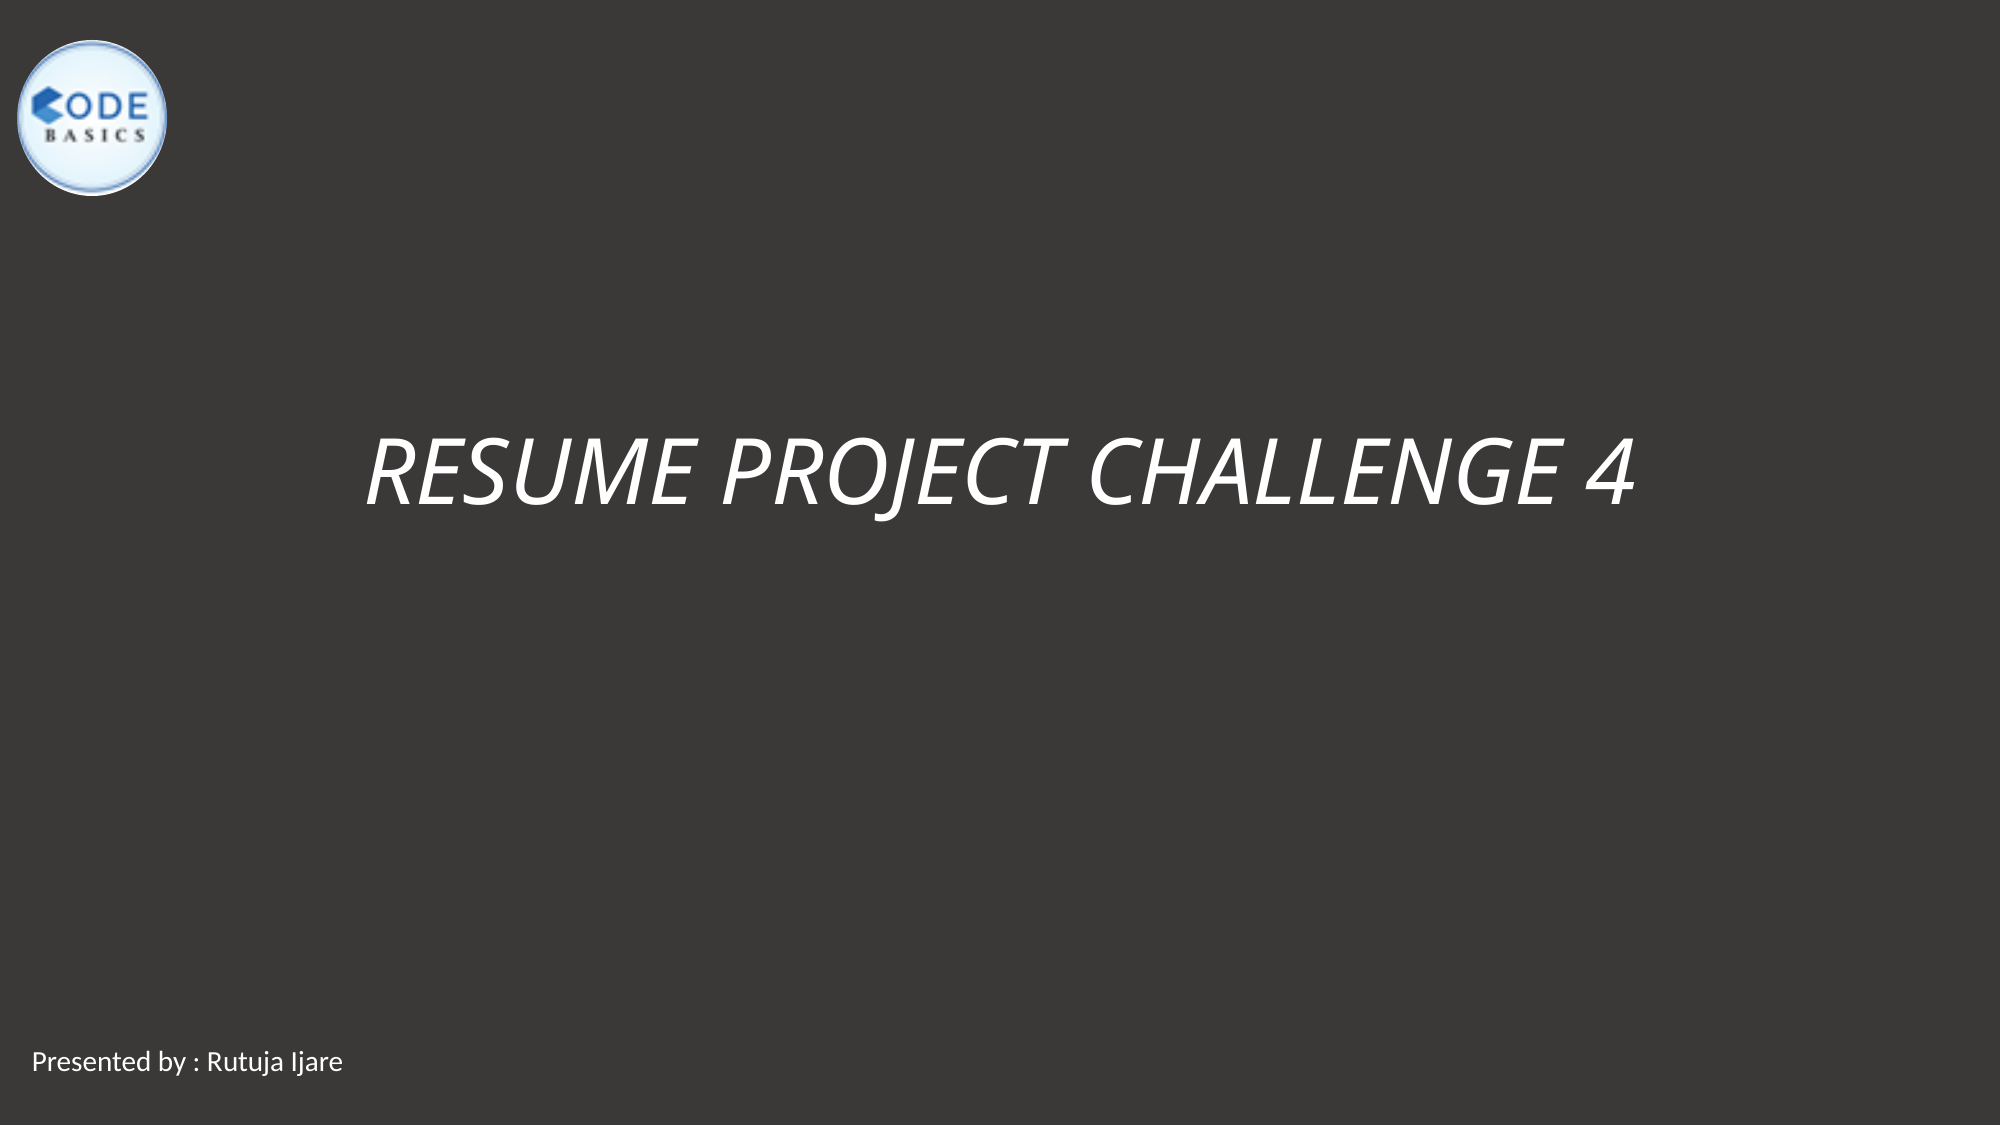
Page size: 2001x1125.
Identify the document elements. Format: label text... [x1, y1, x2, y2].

text_box RESUME PROJECT CHALLENGE 4 [289, 405, 1710, 531]
text_box Presented by : Rutuja Ijare [17, 1034, 364, 1085]
picture [16, 39, 168, 196]
